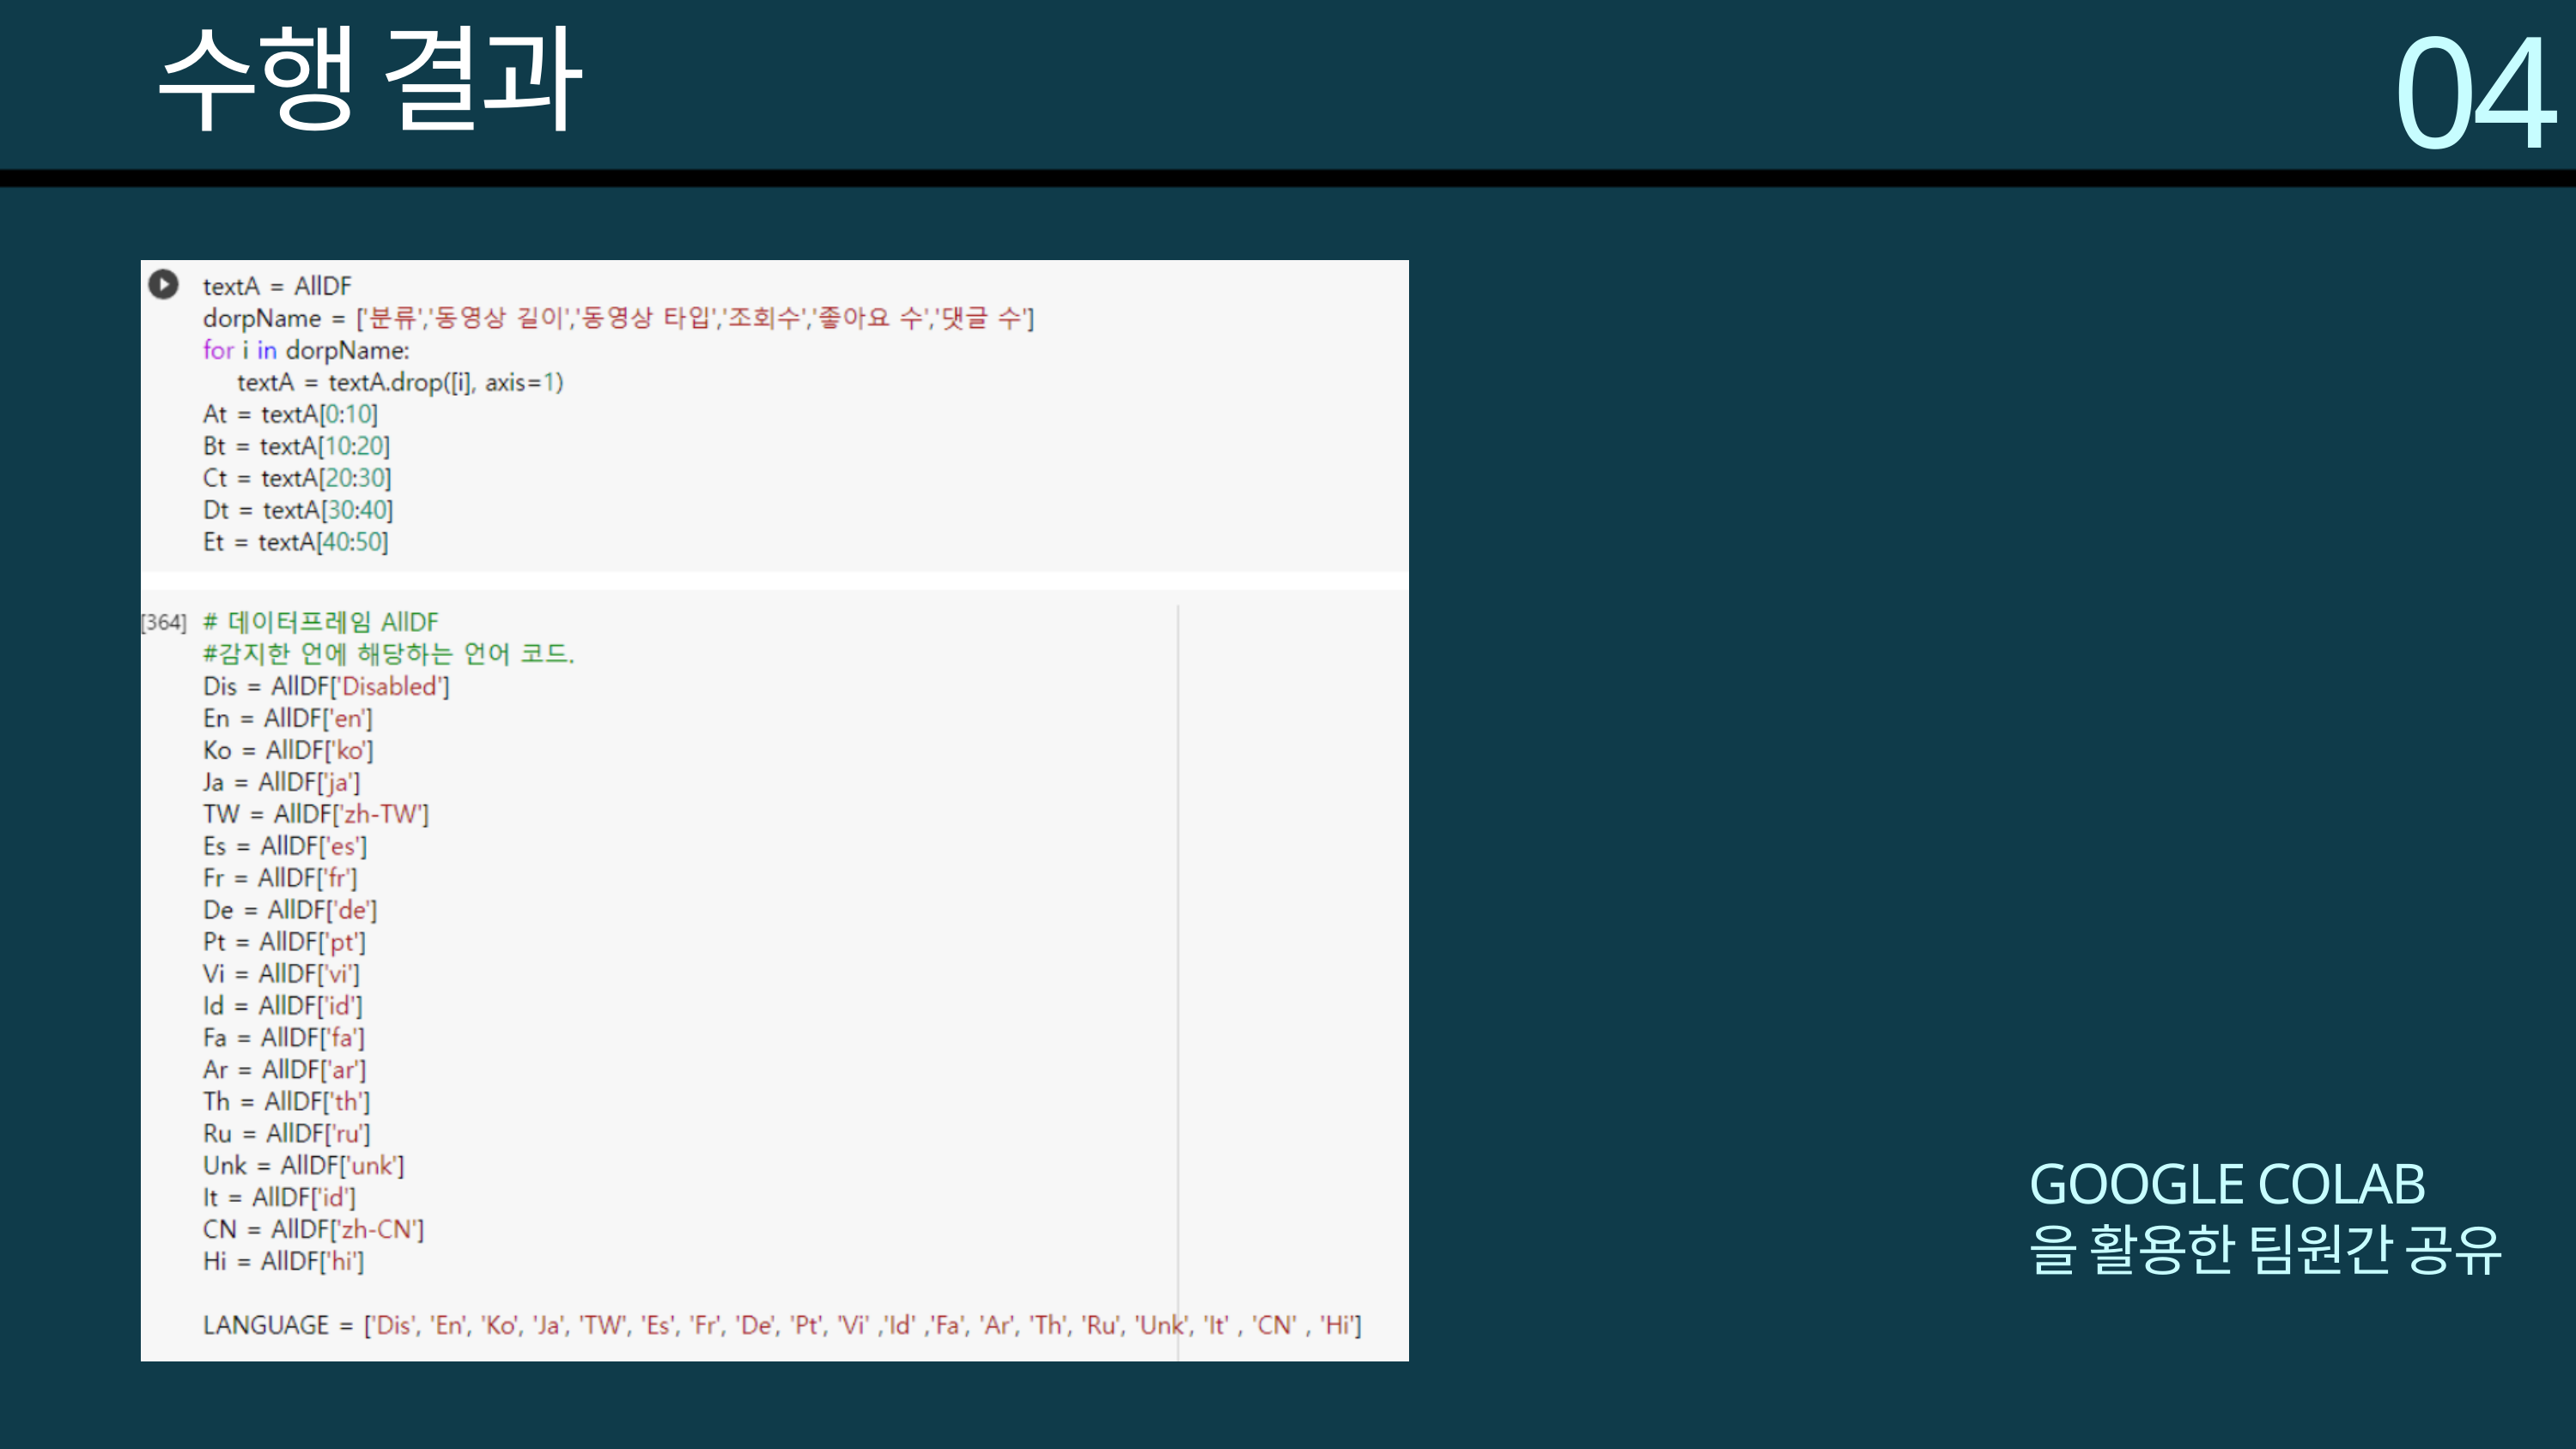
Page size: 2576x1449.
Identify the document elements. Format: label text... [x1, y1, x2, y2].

text_box 수행 결과 [141, 0, 1386, 142]
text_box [141, 260, 1409, 1362]
text_box GOOGLE COLAB 을 활용한 팀원간 공유 [2015, 1142, 2576, 1288]
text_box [0, 142, 2576, 214]
text_box 04 [2379, 0, 2576, 142]
